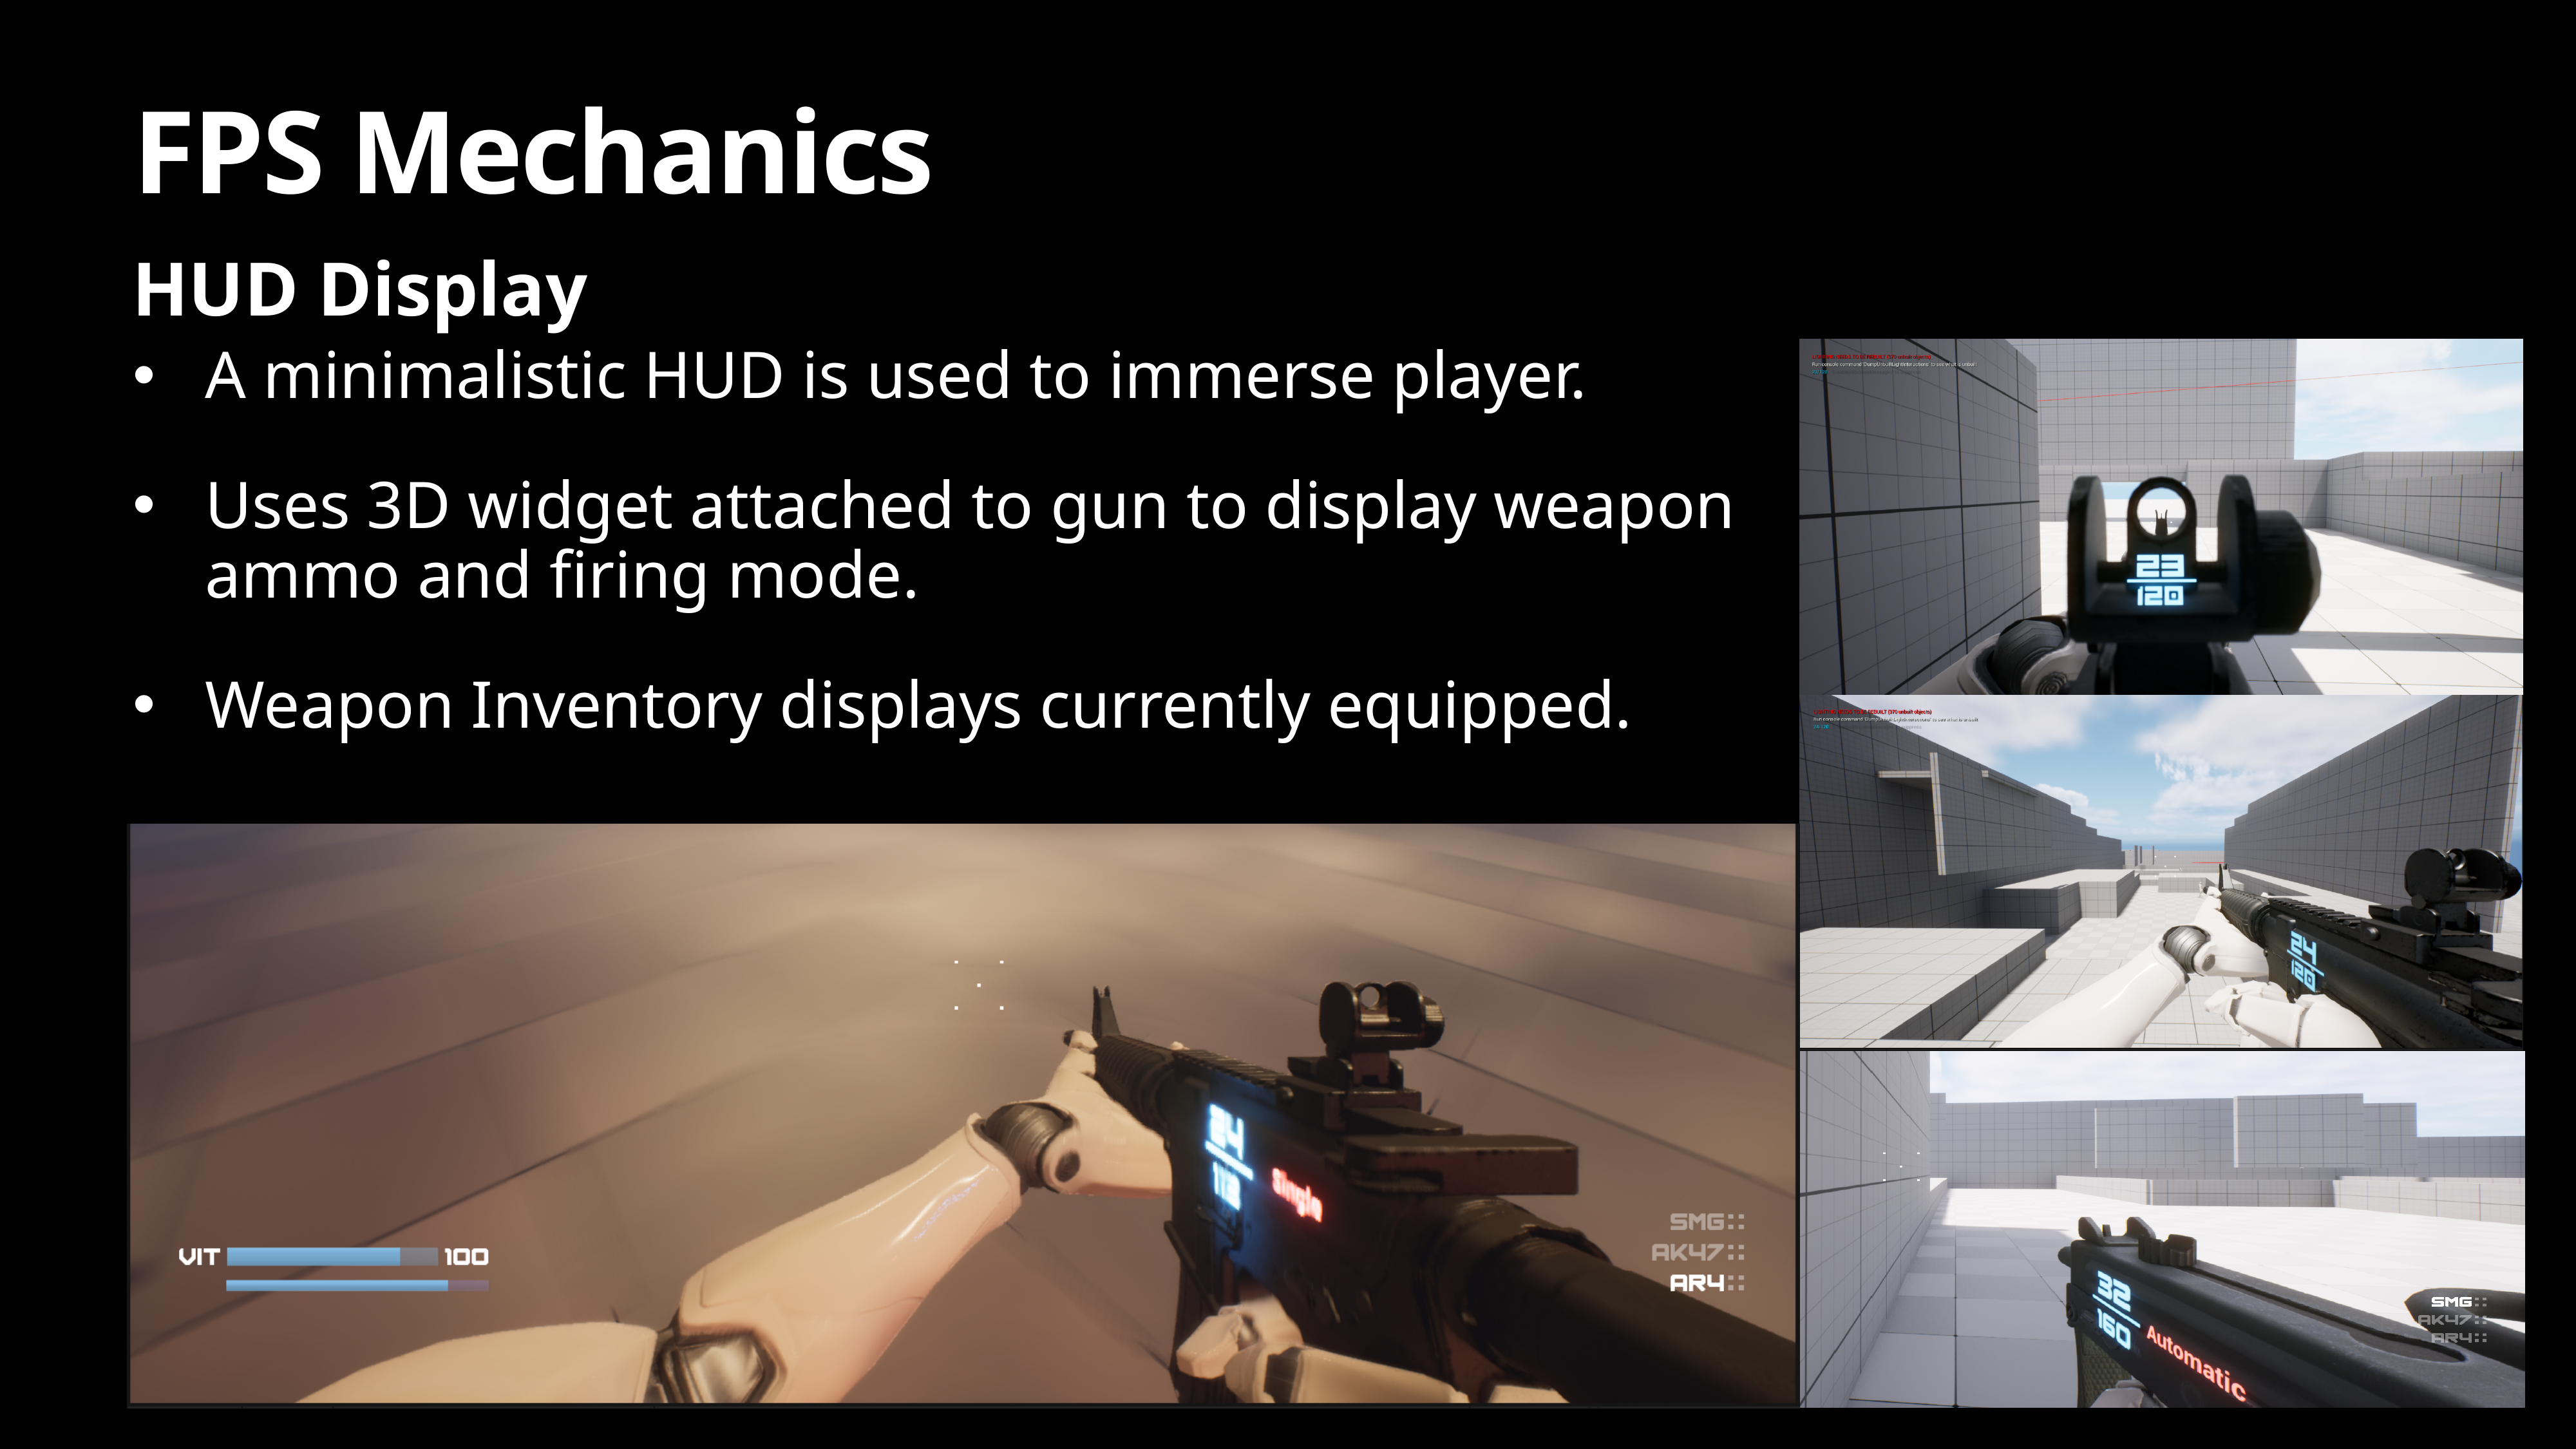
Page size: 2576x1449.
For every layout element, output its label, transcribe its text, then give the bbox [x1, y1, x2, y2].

list HUD Display [127, 236, 2449, 337]
title FPS Mechanics [127, 100, 2449, 236]
text_box A minimalistic HUD is used to immerse player. Uses 3D widget attached to gun to display weapon ammo and firing mode. Weapon Inventory displays currently equipped. [127, 337, 1766, 803]
picture [127, 339, 2526, 1408]
